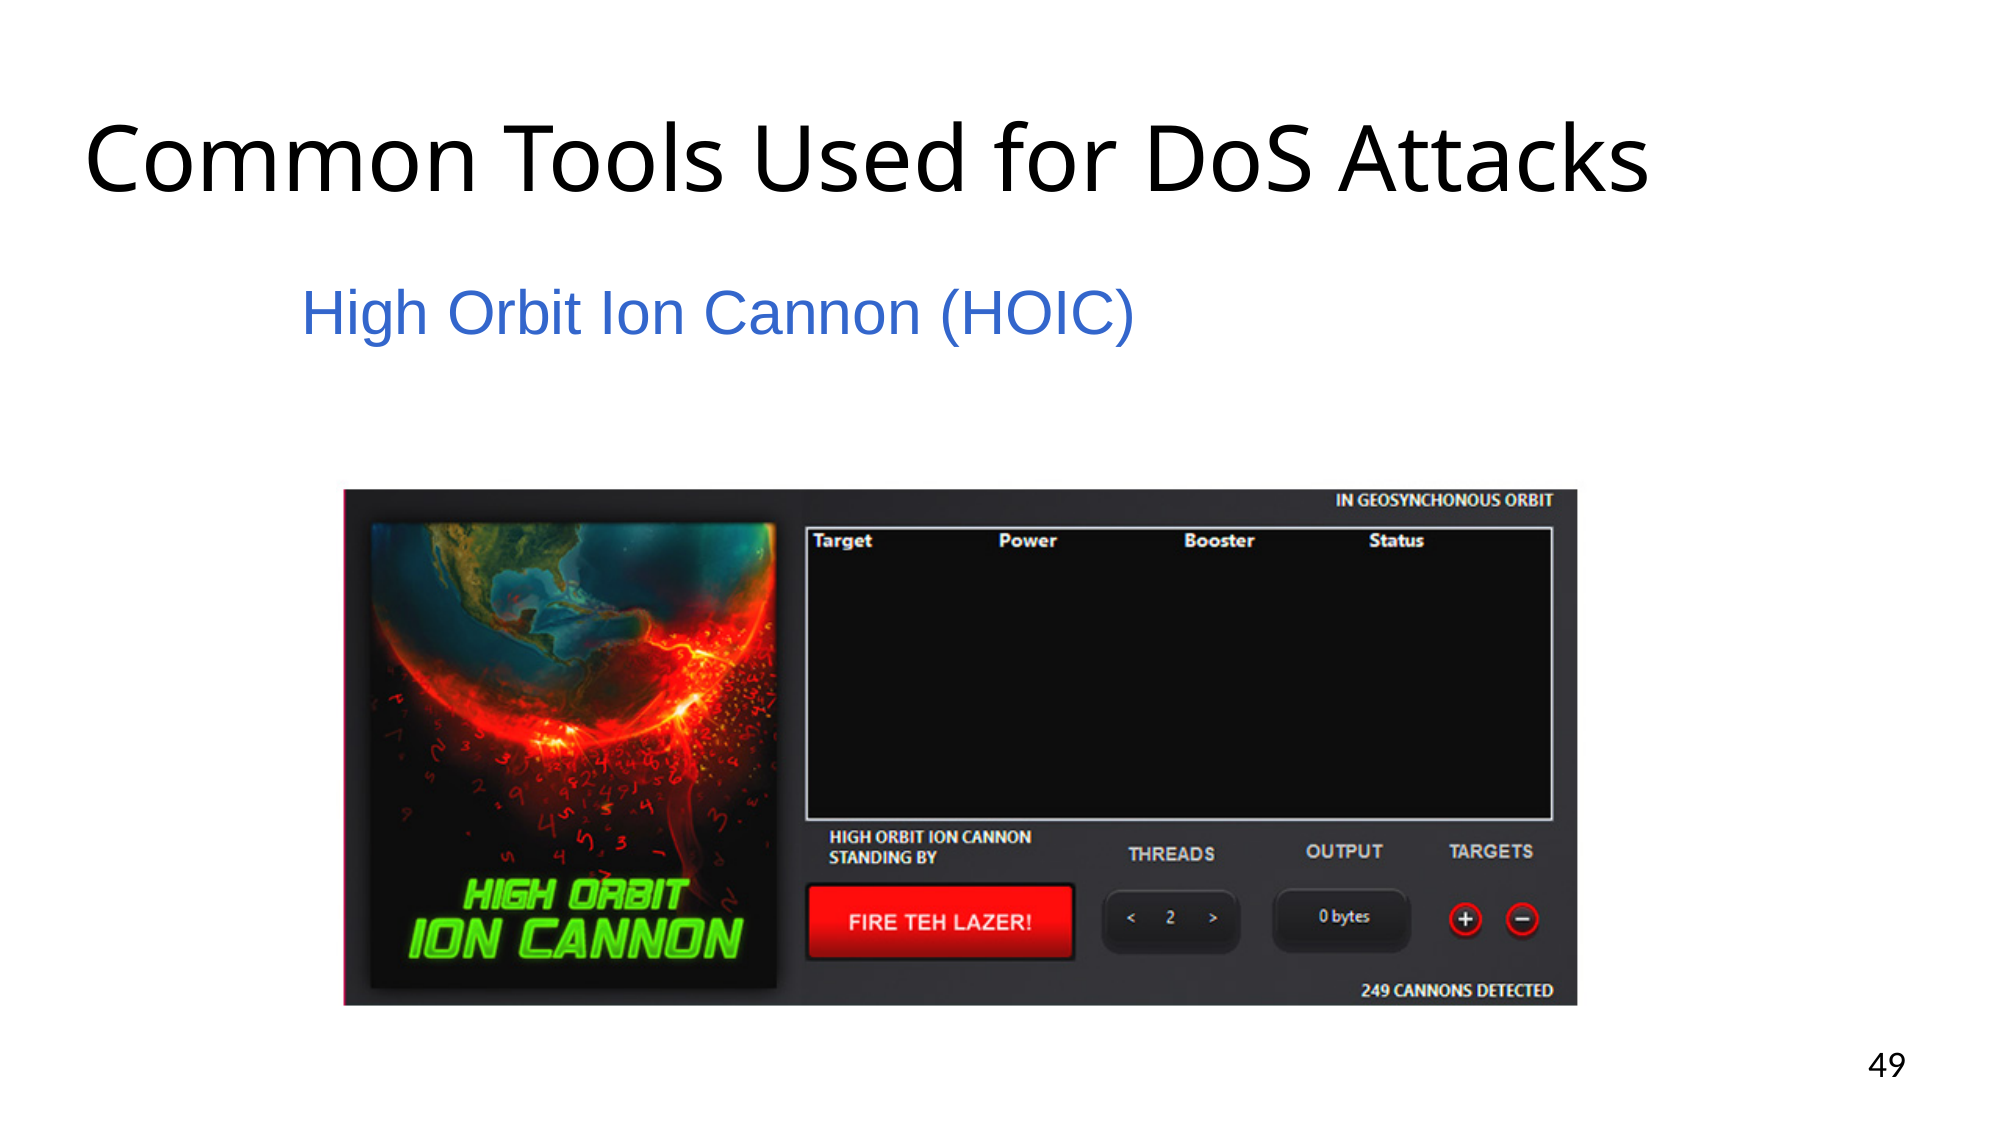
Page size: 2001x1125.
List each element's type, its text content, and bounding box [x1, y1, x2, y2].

title Common Tools Used for DoS Attacks [68, 97, 1932, 223]
slide_number 49 [1853, 1019, 1974, 1106]
text_box High Orbit Ion Cannon (HOIC) [286, 264, 1637, 1038]
picture [336, 355, 1587, 1106]
